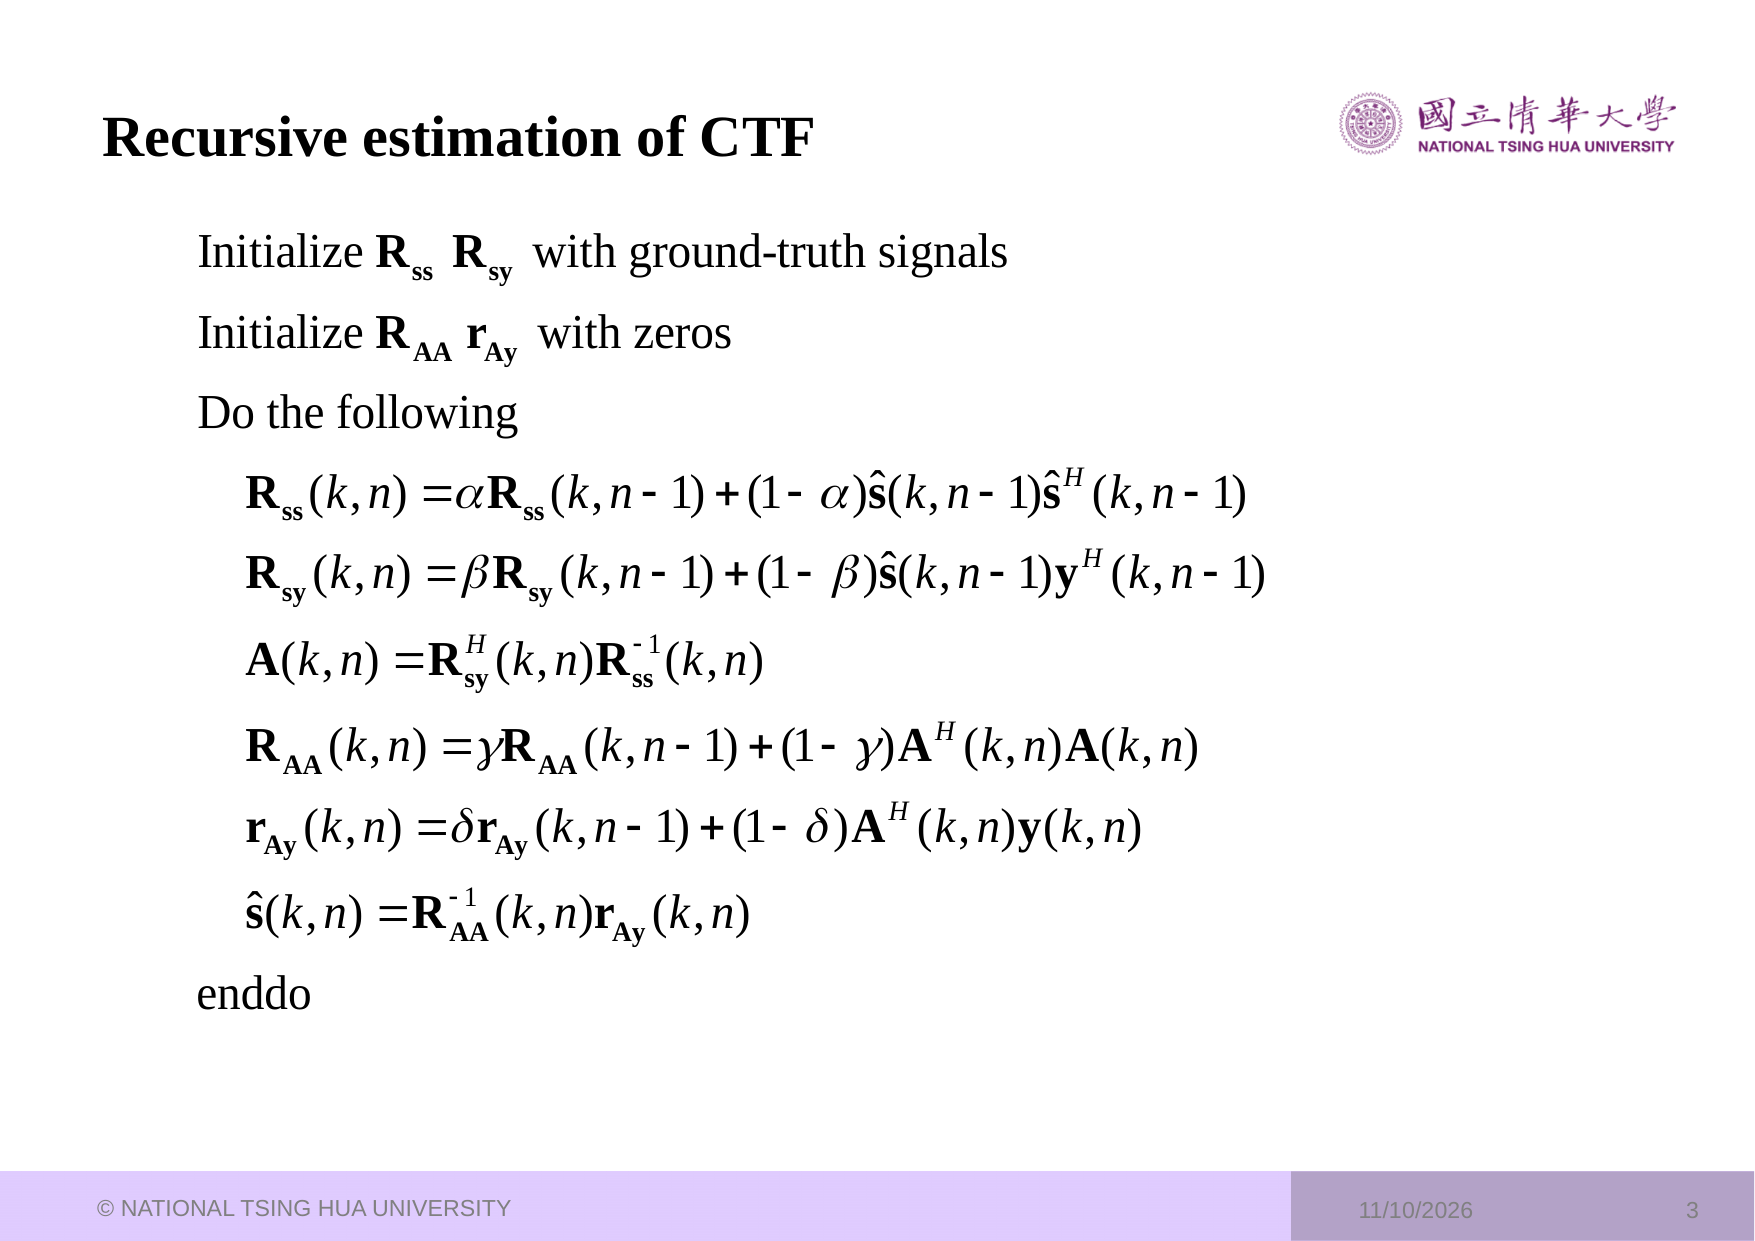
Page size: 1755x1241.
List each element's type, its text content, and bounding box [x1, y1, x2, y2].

picture [0, 1171, 1291, 1241]
slide_number 3 [1577, 1180, 1714, 1239]
picture [1333, 77, 1700, 170]
title Recursive estimation of CTF [87, 77, 1257, 182]
footer © NATIONAL TSING HUA UNIVERSITY [82, 1177, 562, 1236]
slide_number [1343, 1180, 1551, 1239]
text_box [189, 221, 1275, 1020]
